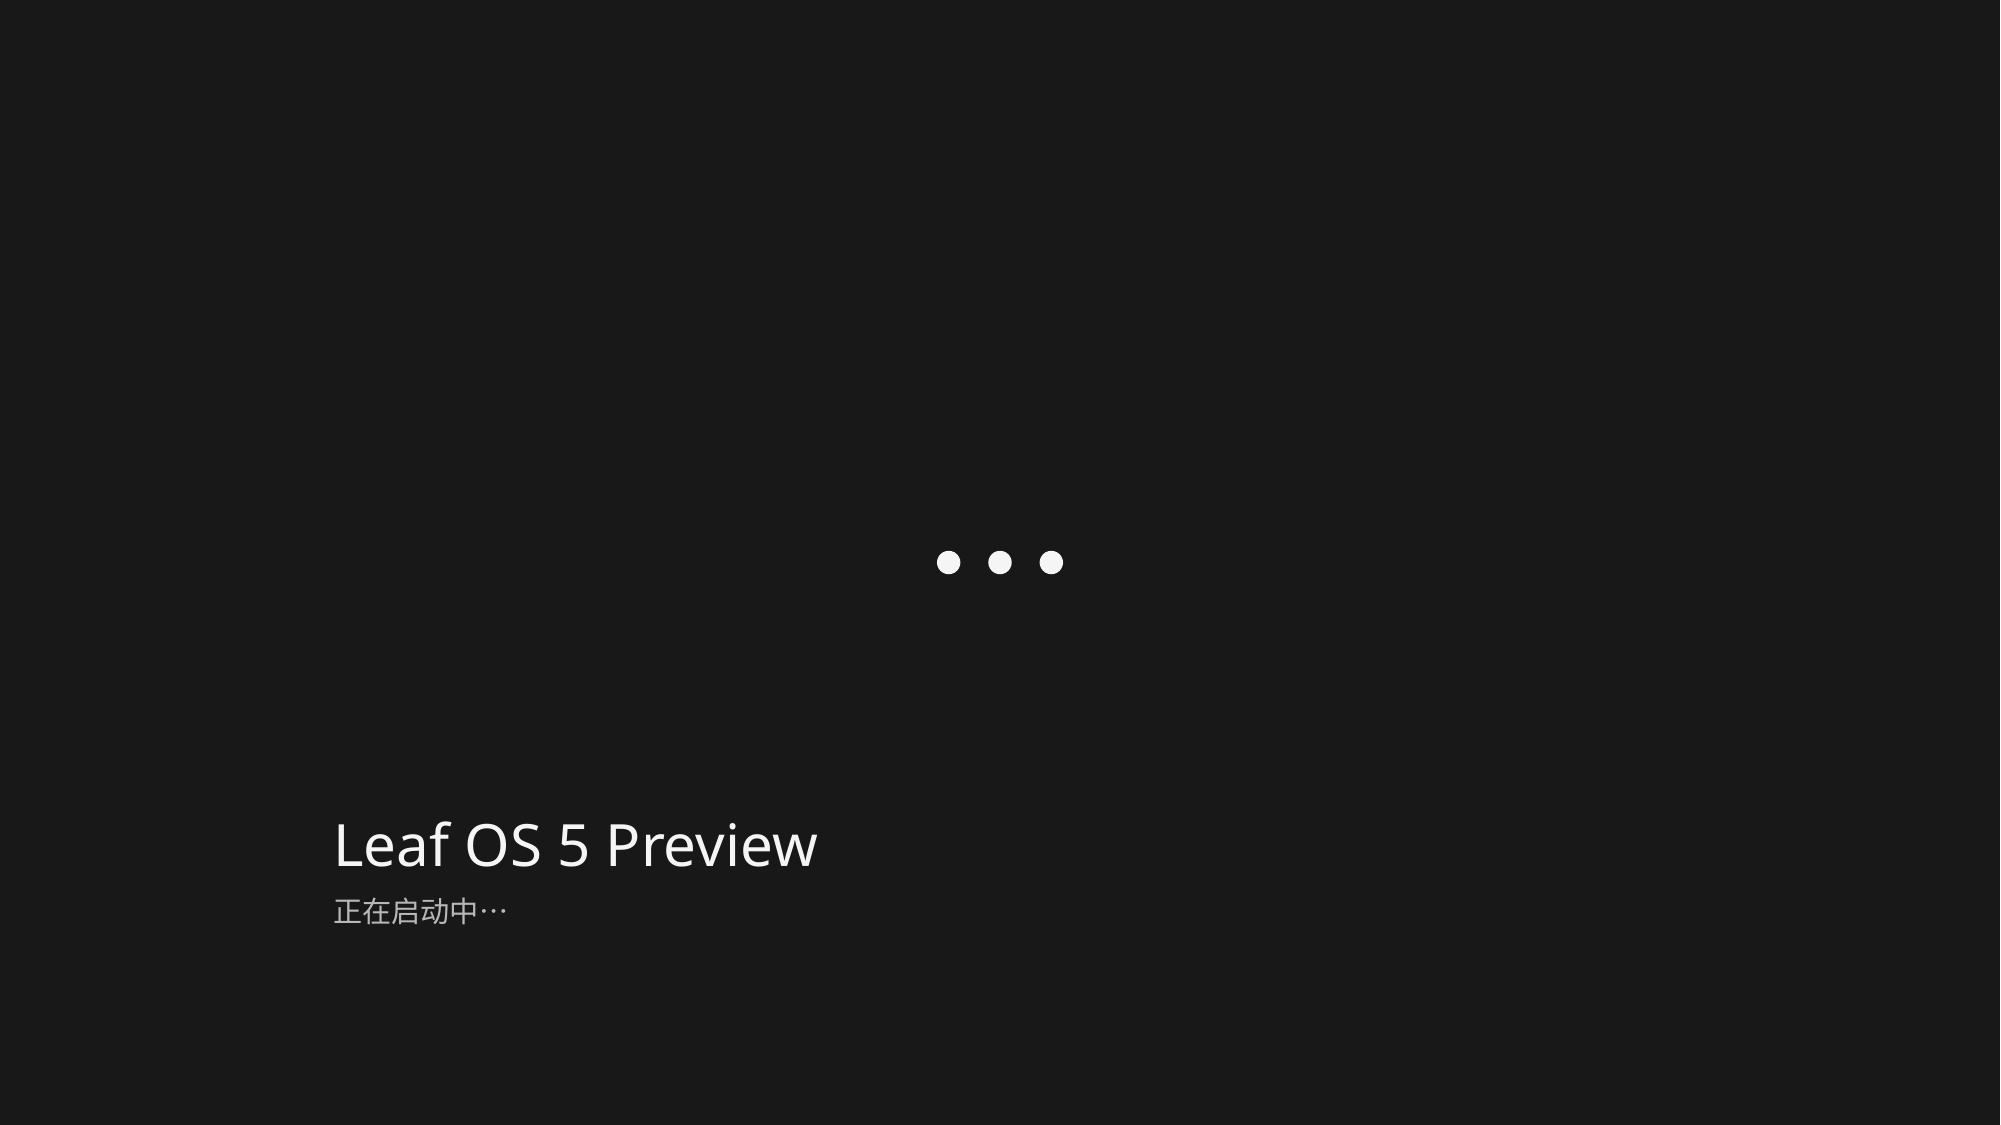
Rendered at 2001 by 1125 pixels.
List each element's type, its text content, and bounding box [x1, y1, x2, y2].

text_box [935, 549, 962, 576]
text_box [986, 549, 1014, 576]
text_box Leaf OS 5 Preview [318, 800, 905, 886]
text_box 正在启动中… [318, 886, 1137, 937]
text_box [1038, 549, 1065, 576]
